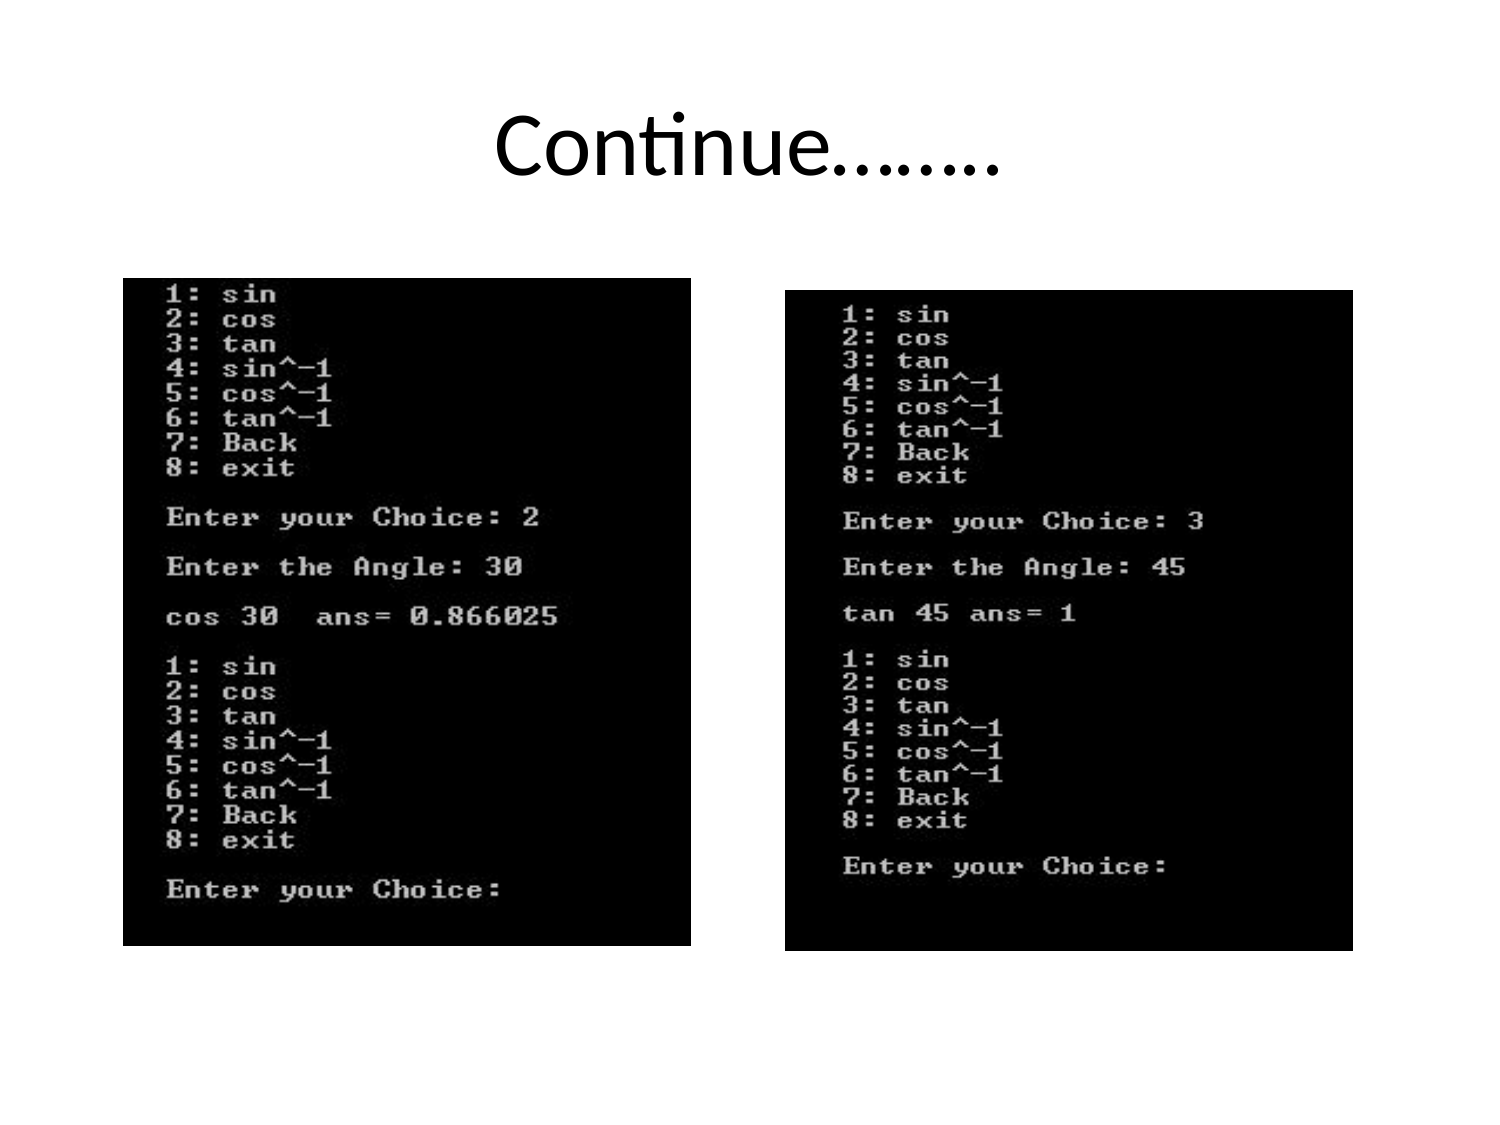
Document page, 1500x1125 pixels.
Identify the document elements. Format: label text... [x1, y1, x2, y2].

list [123, 278, 692, 946]
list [785, 290, 1353, 951]
title Continue…….. [75, 45, 1425, 233]
